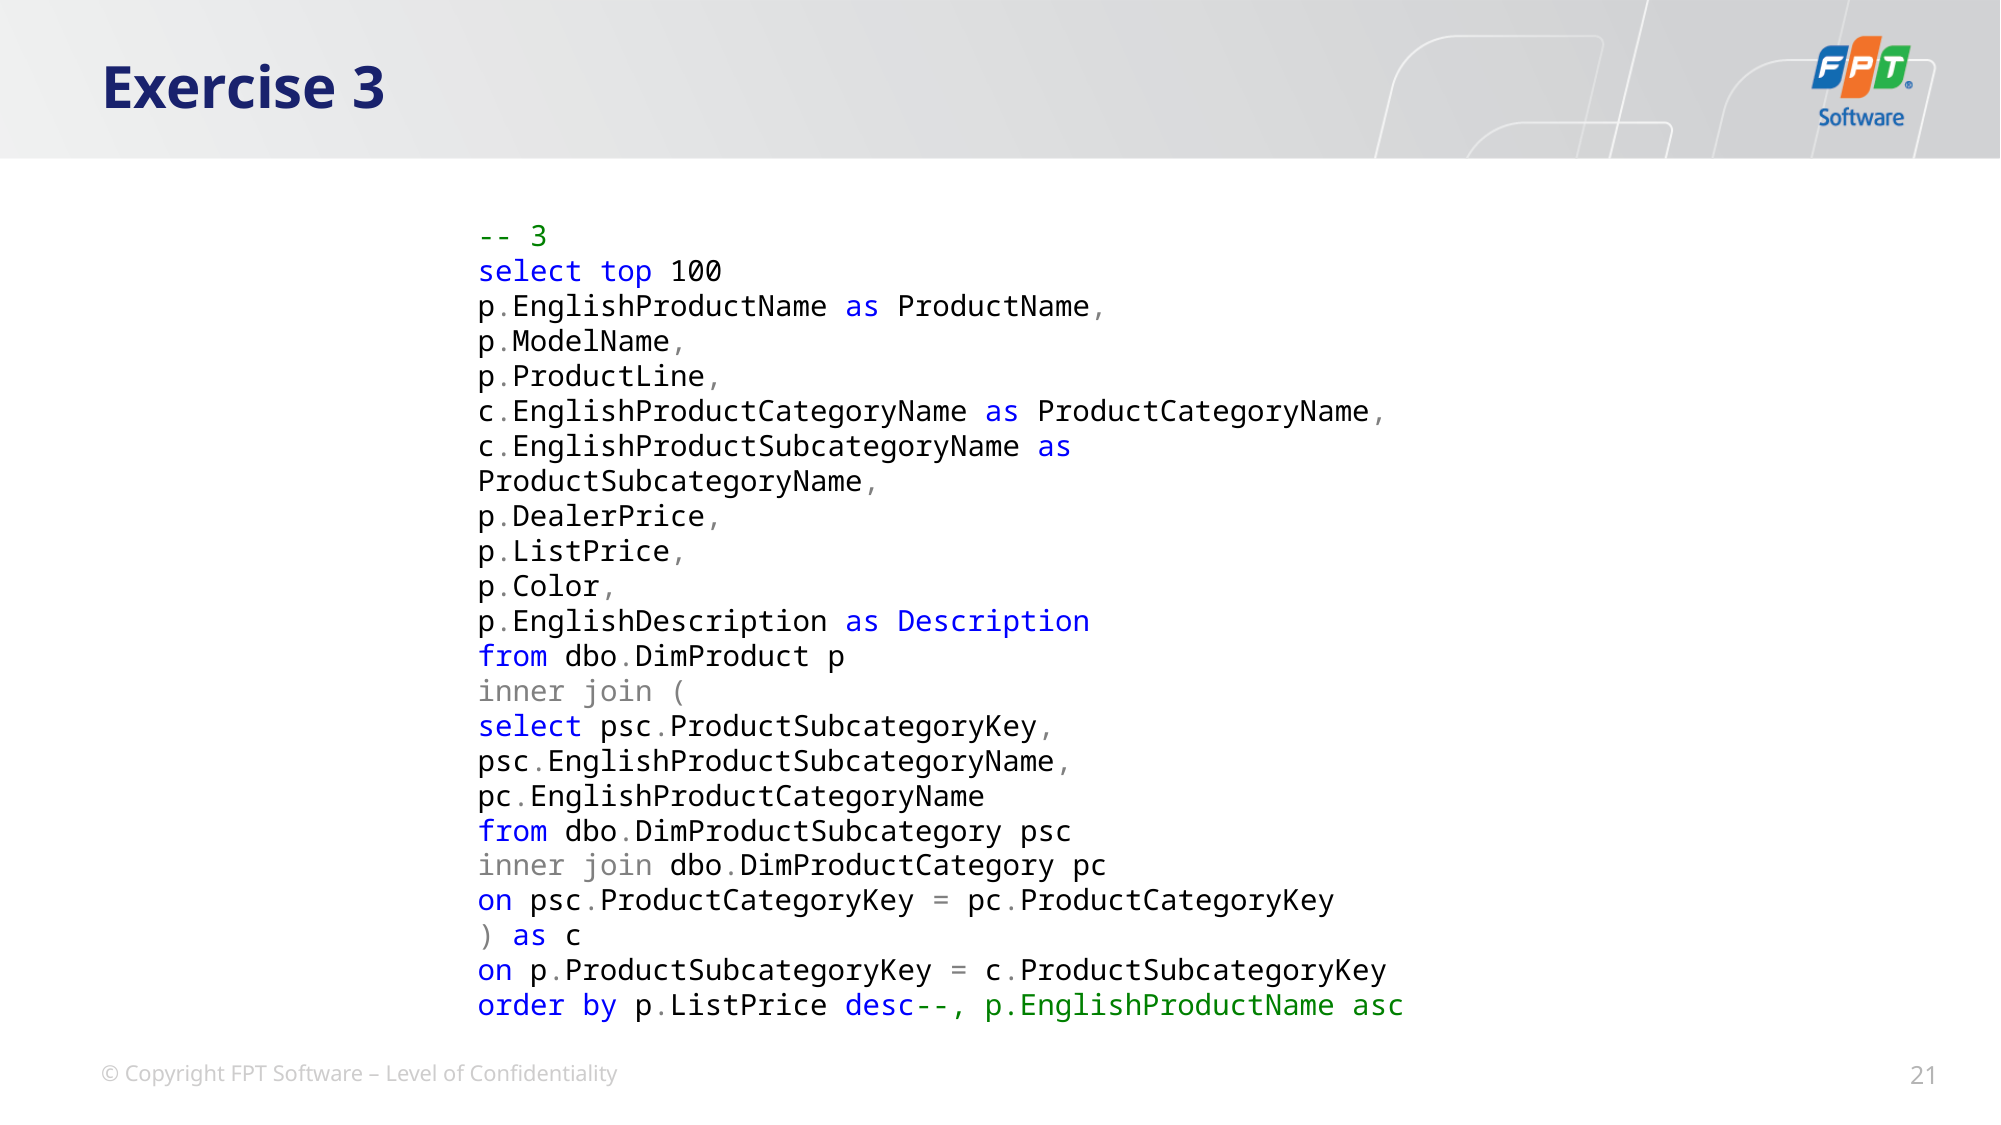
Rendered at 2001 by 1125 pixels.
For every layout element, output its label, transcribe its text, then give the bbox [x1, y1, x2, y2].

title Exercise 3 [86, 31, 1812, 148]
text_box -- 3 select top 100 p.EnglishProductName as ProductName, p.ModelName, p.ProductLine, c.EnglishProductCategoryName as ProductCategoryName, c.EnglishProductSubcategoryName as ProductSubcategoryName, p.DealerPrice, p.ListPrice, p.Color, p.EnglishDescription as Description from dbo.DimProduct p inner join ( select psc.ProductSubcategoryKey, psc.EnglishProductSubcategoryName, pc.EnglishProductCategoryName from dbo.DimProductSubcategory psc inner join dbo.DimProductCategory pc on psc.ProductCategoryKey = pc.ProductCategoryKey ) as c on p.ProductSubcategoryKey = c.ProductSubcategoryKey order by p.ListPrice desc--, p.EnglishProductName asc [462, 210, 1435, 1029]
slide_number 21 [1855, 1052, 1954, 1094]
picture [0, 0, 2000, 159]
